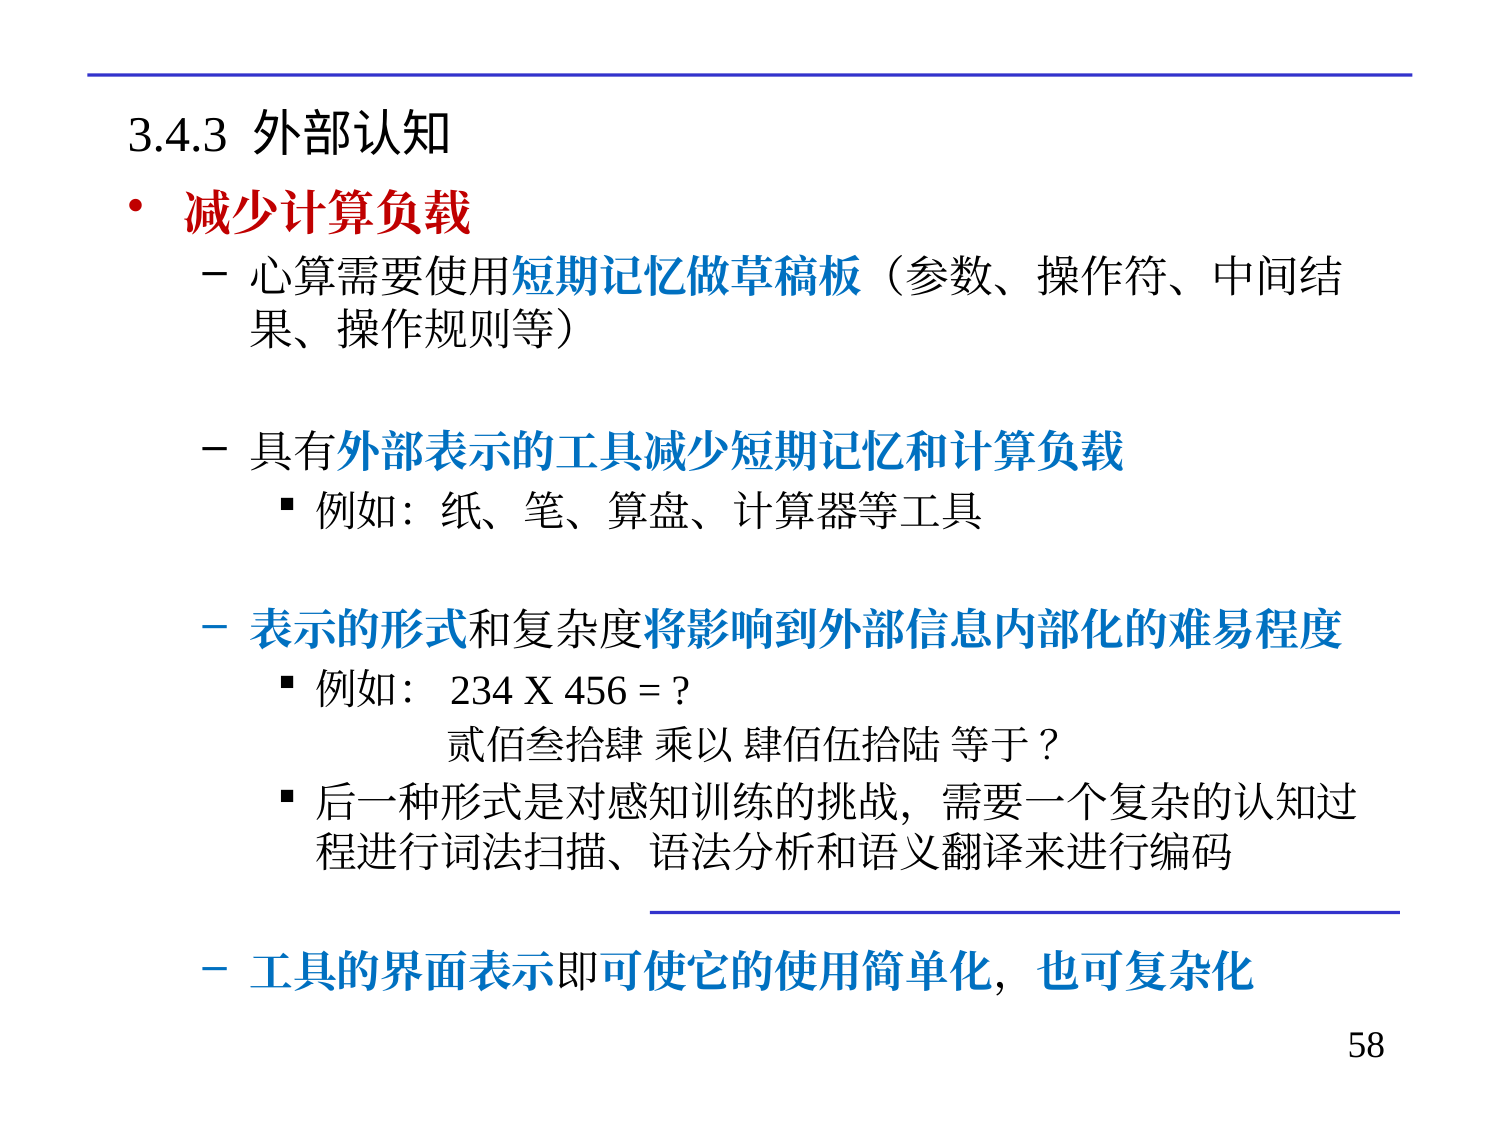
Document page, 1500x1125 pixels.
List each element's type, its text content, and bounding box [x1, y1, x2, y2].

list 减少计算负载 心算需要使用短期记忆做草稿板（参数、操作符、中间结果、操作规则等） 具有外部表示的工具减少短期记忆和计算负载 例如：纸、笔、算盘、计算器等工具 表示的形式和复杂度将影响到外部信息内部化的难易程度 例如：234 X 456 = ? 贰佰叁拾肆 乘以 肆佰伍拾陆 等于 ？ 后一种形式是对感知训练的挑战，需要一个复杂的认知过程进行词法扫描、语法分析和语义翻译来进行编码 工具的界面表示即可使它的使用简单化，也可复杂化 [112, 174, 1388, 900]
slide_number 58 [1087, 1012, 1401, 1088]
title 3.4.3 外部认知 [112, 87, 1388, 174]
